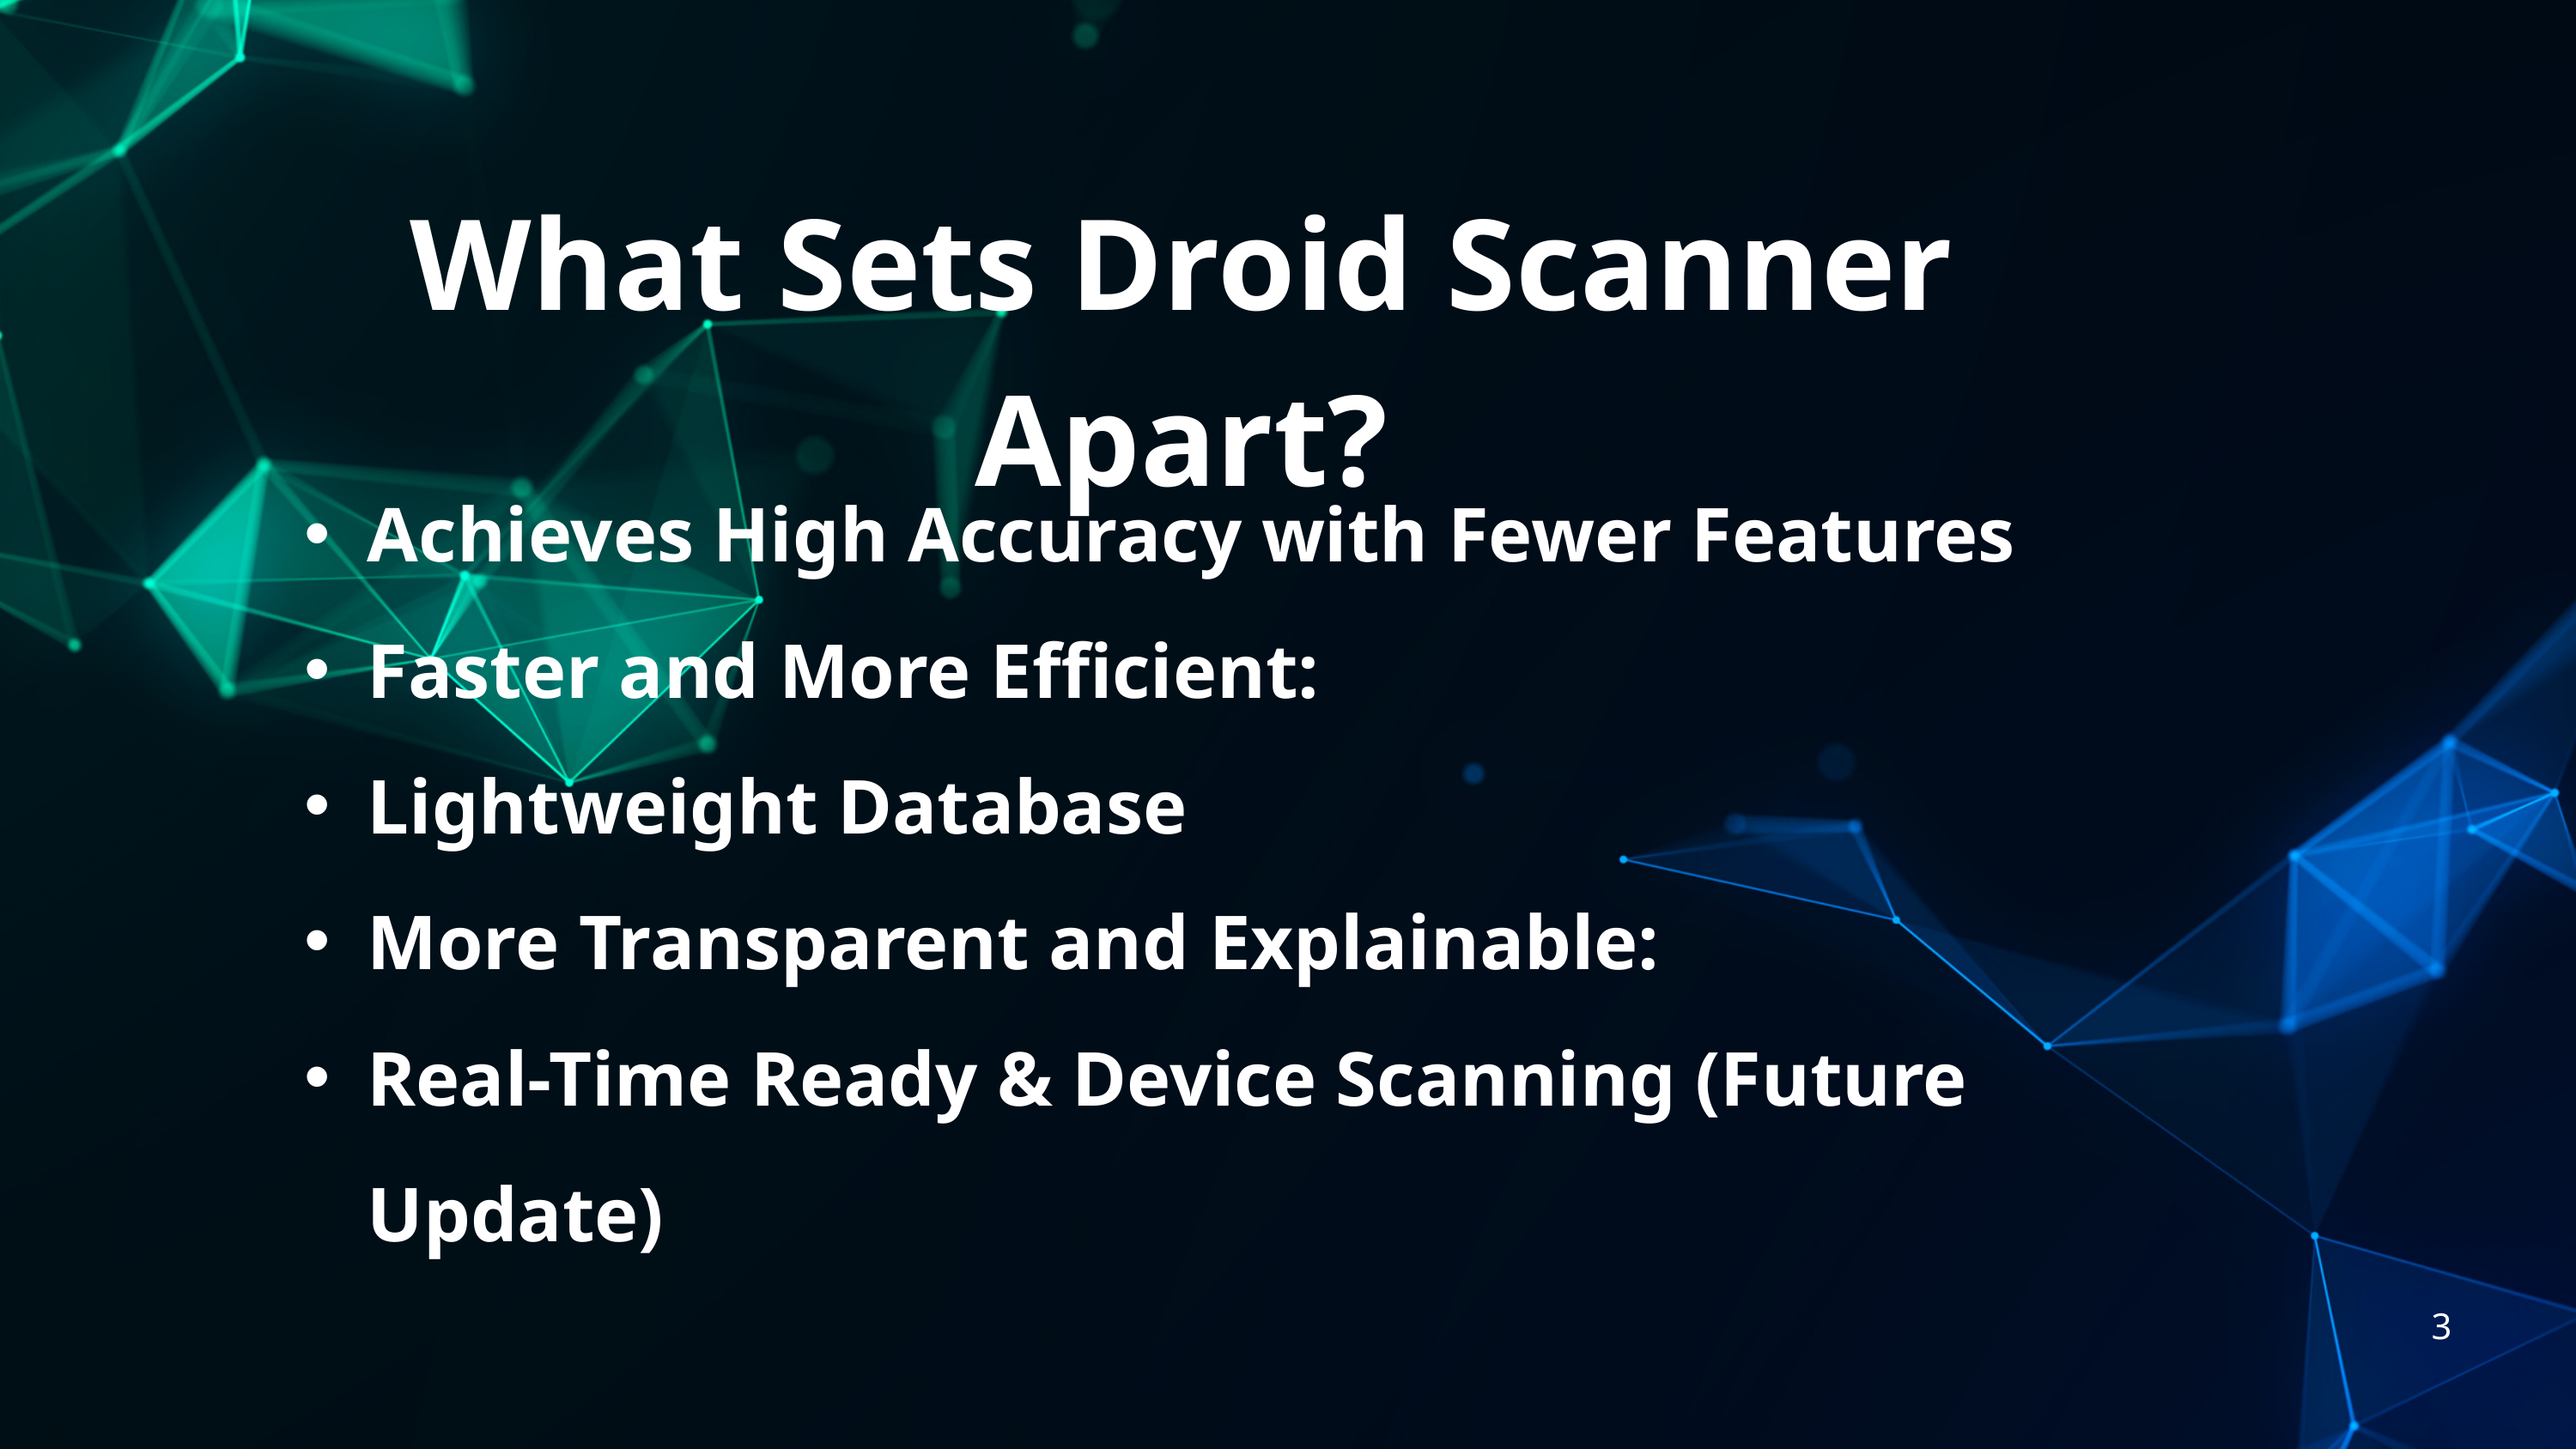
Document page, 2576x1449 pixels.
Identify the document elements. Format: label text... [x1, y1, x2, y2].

text_box [0, 0, 2576, 1449]
text_box 3 [2431, 1296, 2452, 1348]
text_box Achieves High Accuracy with Fewer Features Faster and More Efficient: Lightweight Database More Transparent and Explainable: Real-Time Ready & Device Scanning (Future Update) [240, 688, 2123, 1257]
text_box What Sets Droid Scanner Apart? [200, 160, 2164, 688]
